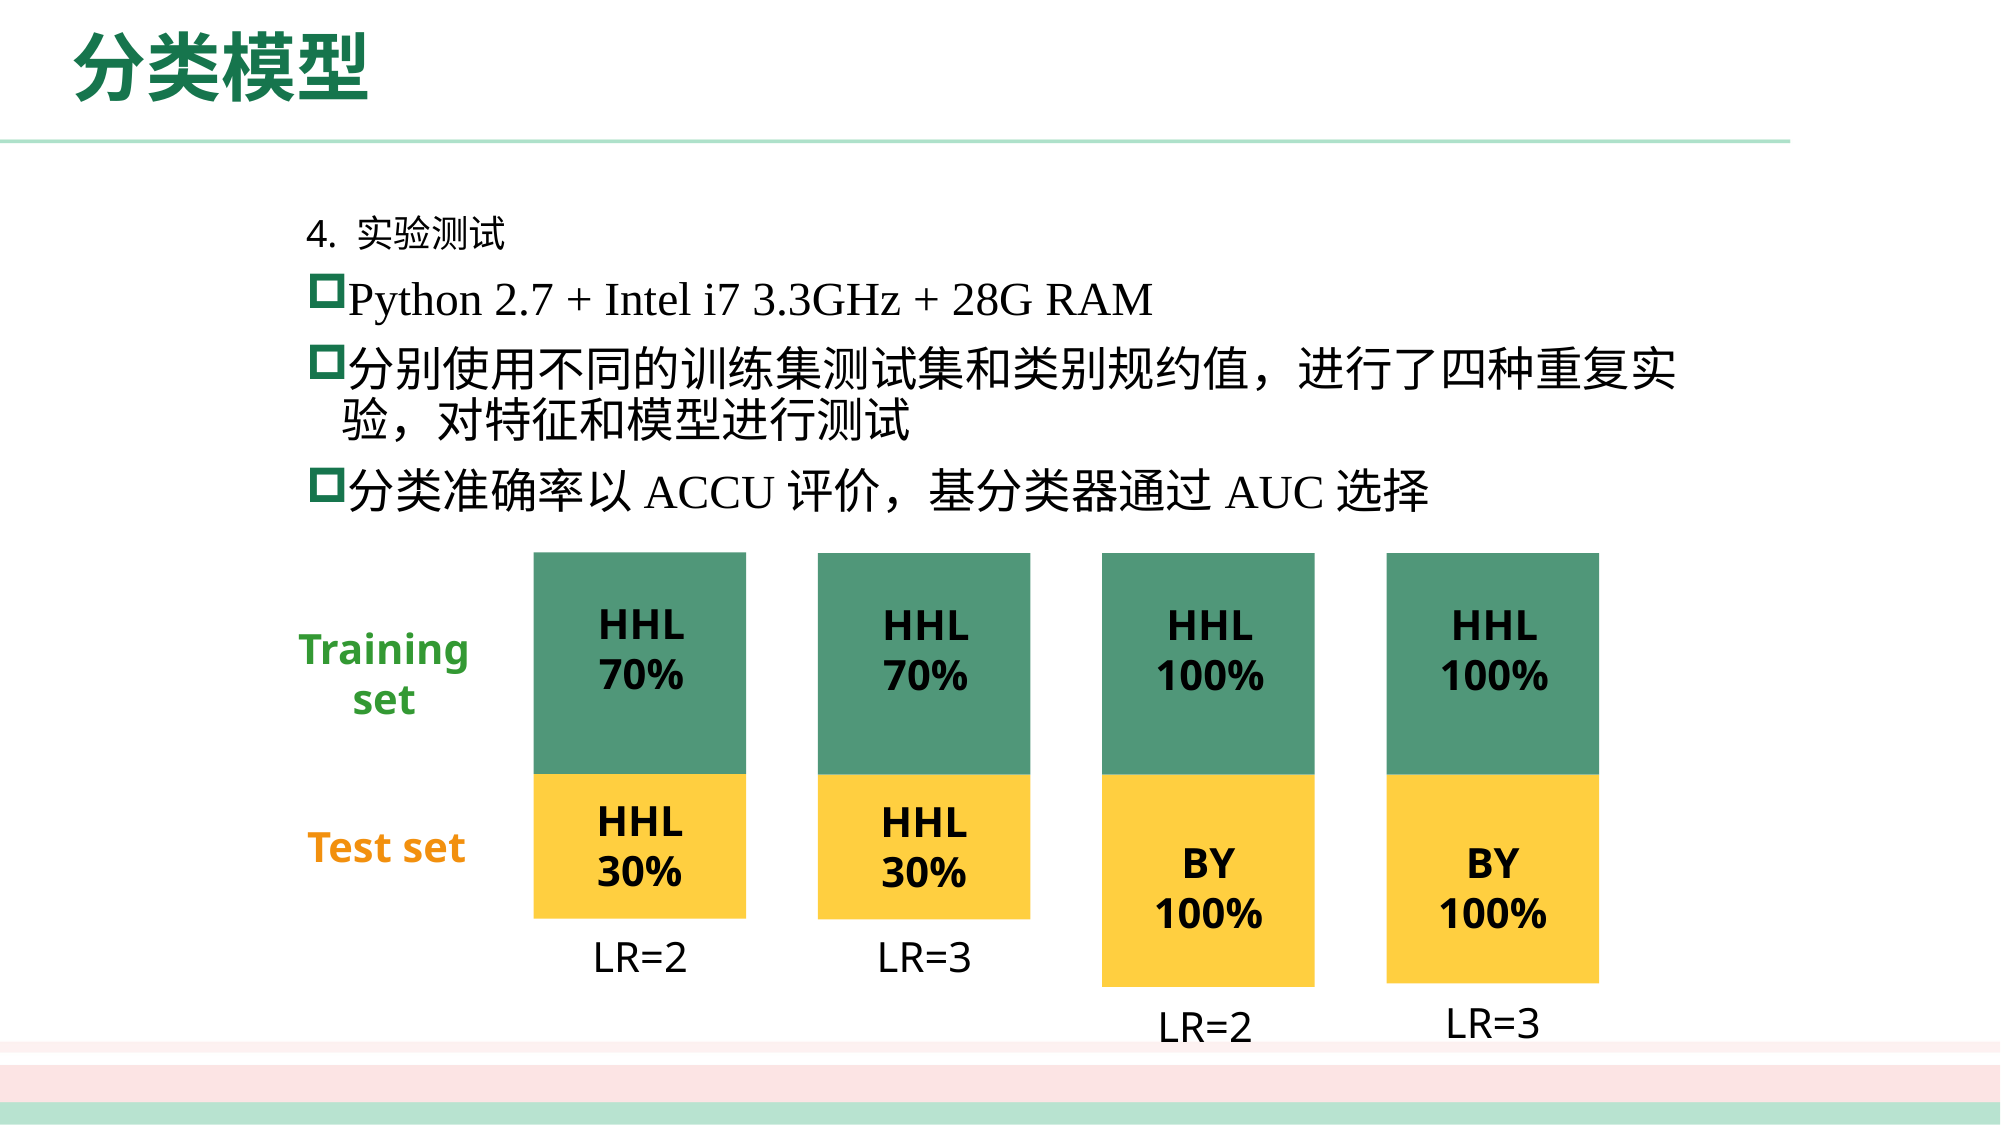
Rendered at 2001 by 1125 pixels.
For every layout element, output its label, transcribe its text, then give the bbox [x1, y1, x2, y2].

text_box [1102, 553, 1315, 1059]
text_box 4. 实验测试 [291, 202, 959, 262]
picture [0, 0, 2001, 1125]
list Python 2.7 + Intel i7 3.3GHz + 28G RAM 分别使用不同的训练集测试集和类别规约值，进行了四种重复实验，对特征和模型进行测试 分类准确率以ACCU评价，基分类器通过AUC选择 [291, 267, 1725, 529]
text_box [533, 552, 747, 989]
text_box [1386, 553, 1600, 1055]
text_box Training set [283, 615, 486, 731]
text_box Test set [292, 813, 481, 879]
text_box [817, 553, 1031, 990]
title 分类模型 [56, 7, 1782, 135]
